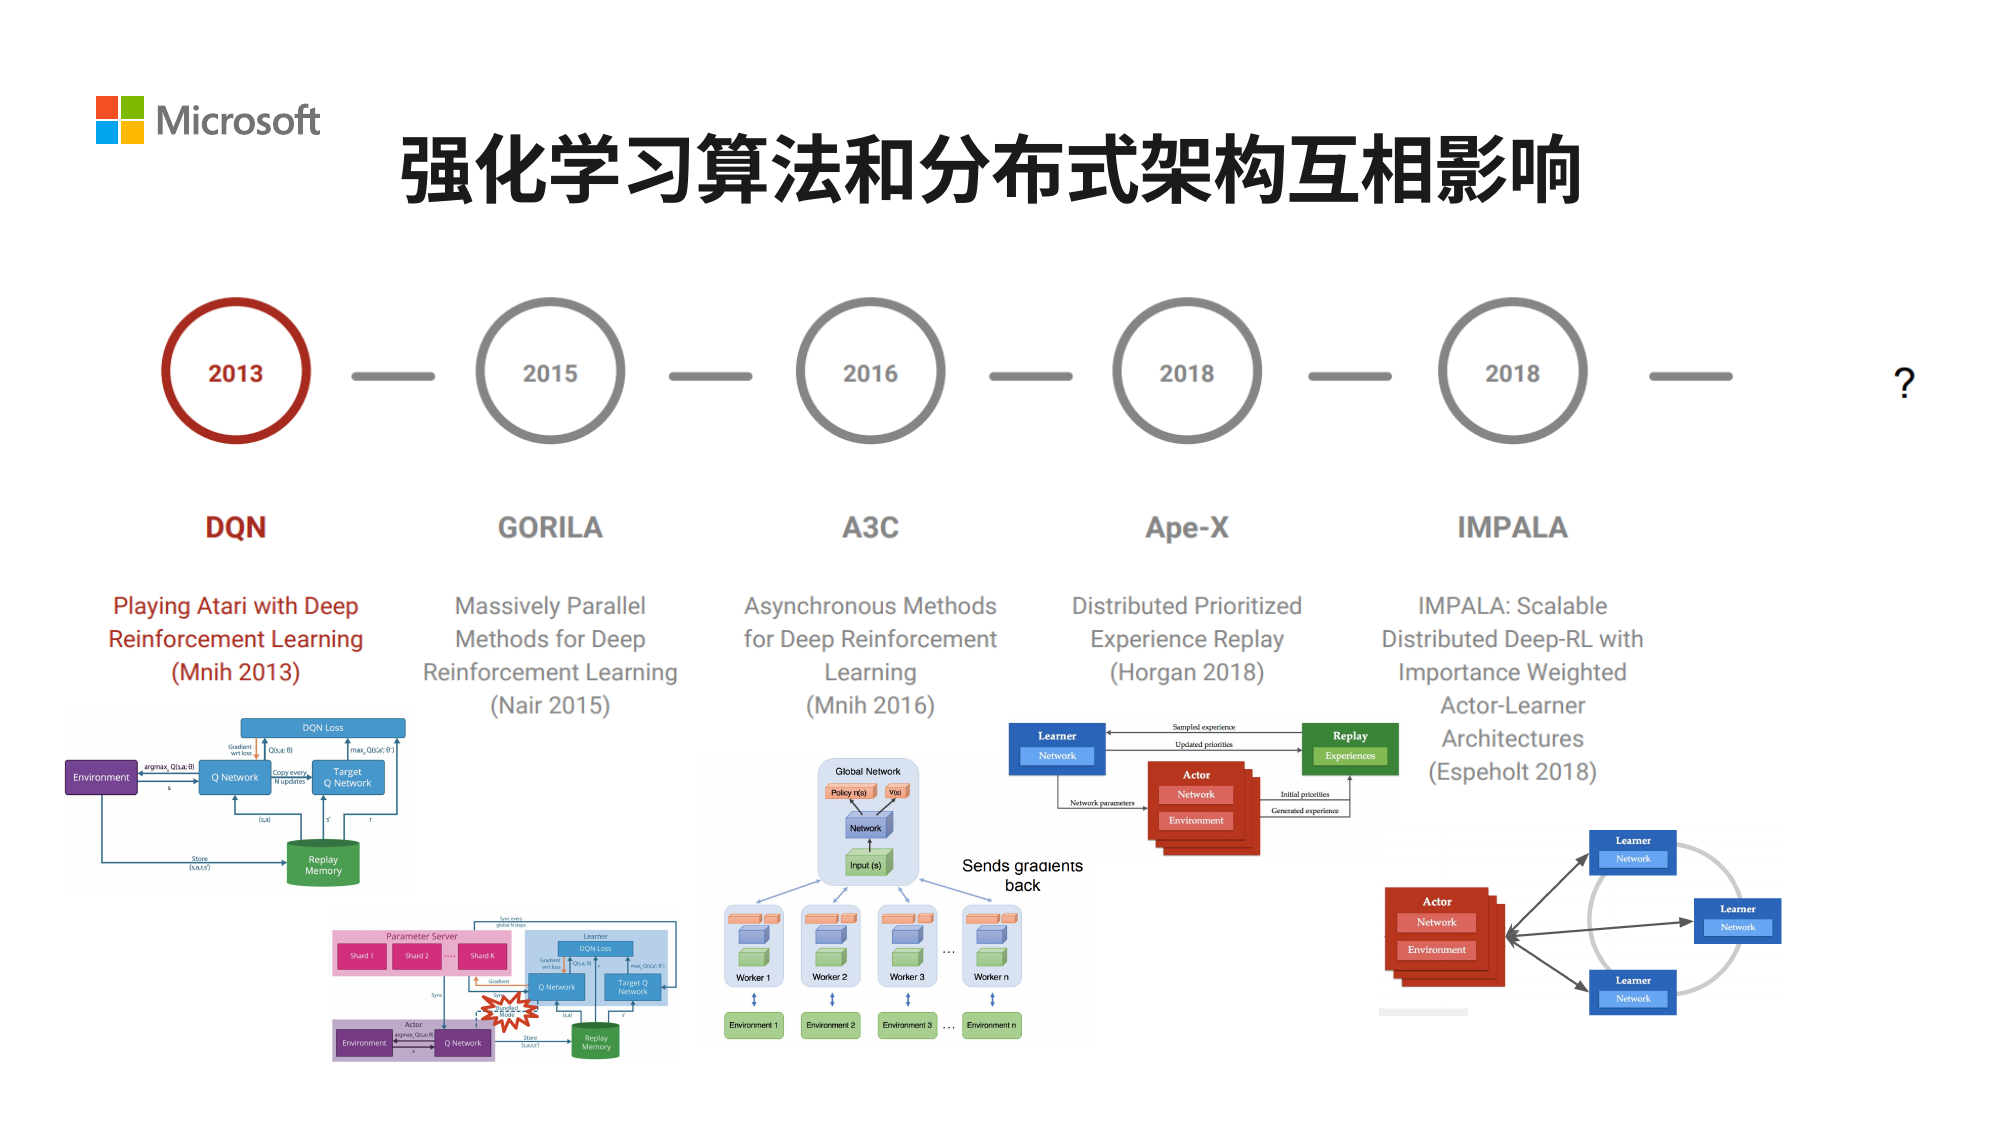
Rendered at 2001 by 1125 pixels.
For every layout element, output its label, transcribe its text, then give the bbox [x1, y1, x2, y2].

title 强化学习算法和分布式架构互相影响 [399, 122, 1900, 213]
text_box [62, 245, 1940, 1065]
